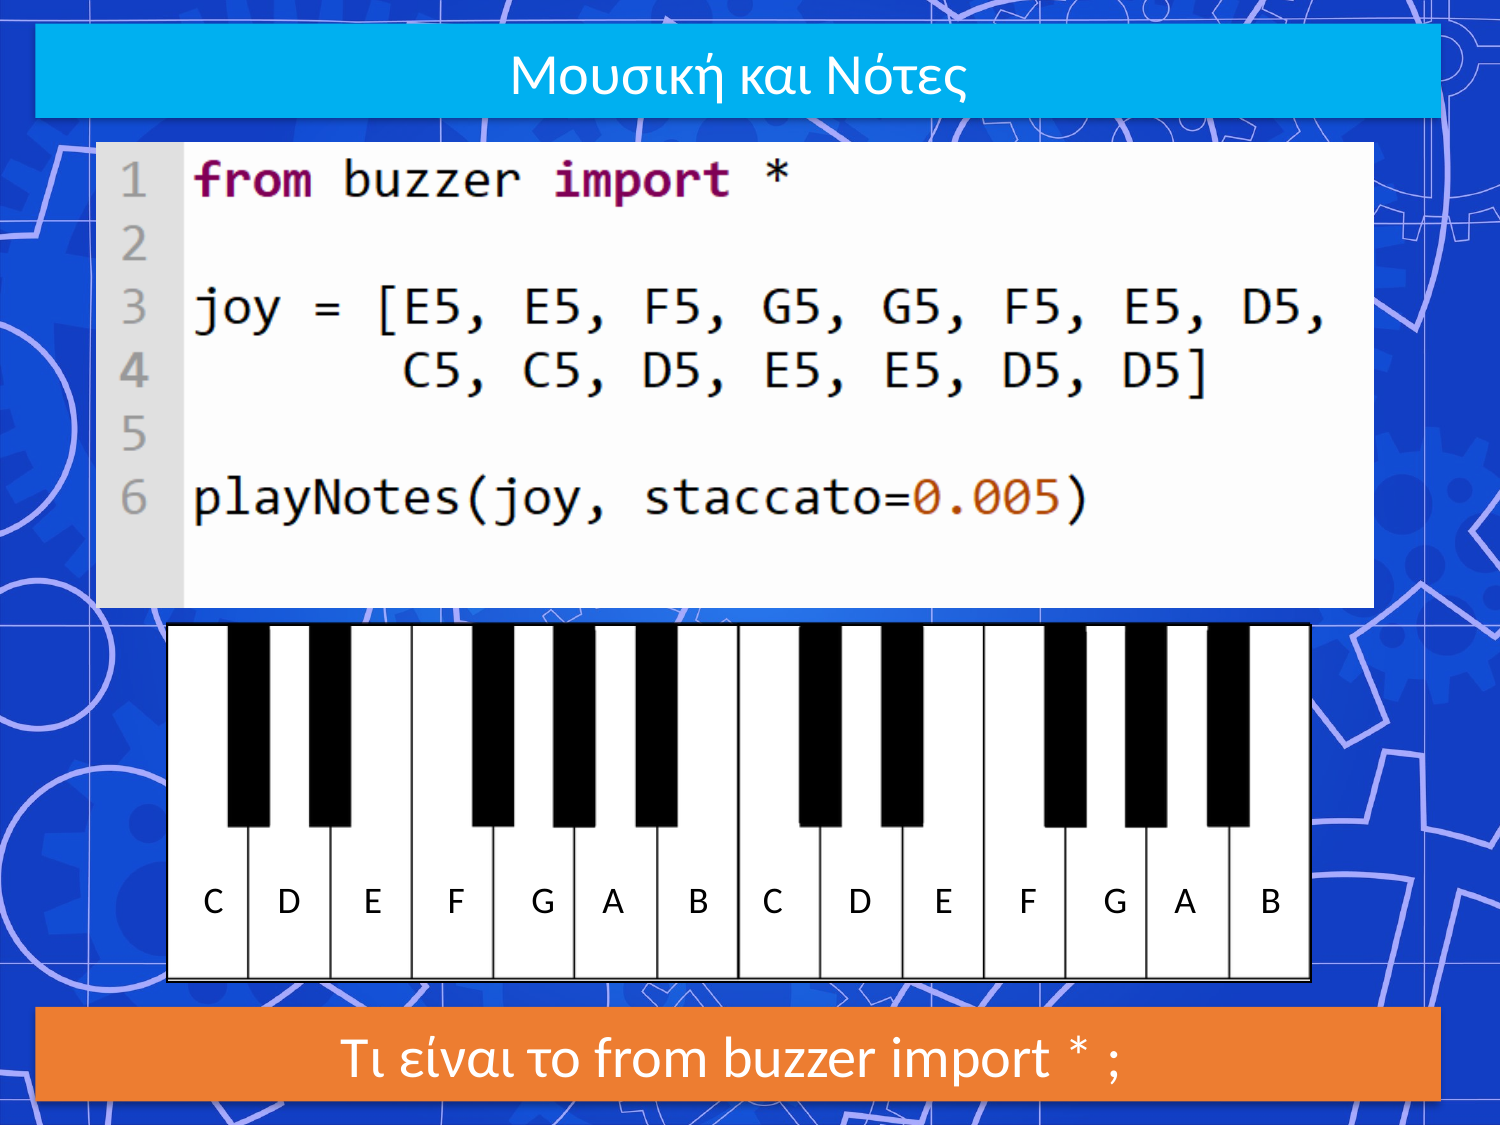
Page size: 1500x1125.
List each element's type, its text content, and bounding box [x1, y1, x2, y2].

picture [0, 0, 1500, 1125]
text_box Μουσική και Νότες [34, 23, 1442, 119]
text_box Τι είναι το from buzzer import * ; [34, 1006, 1442, 1102]
